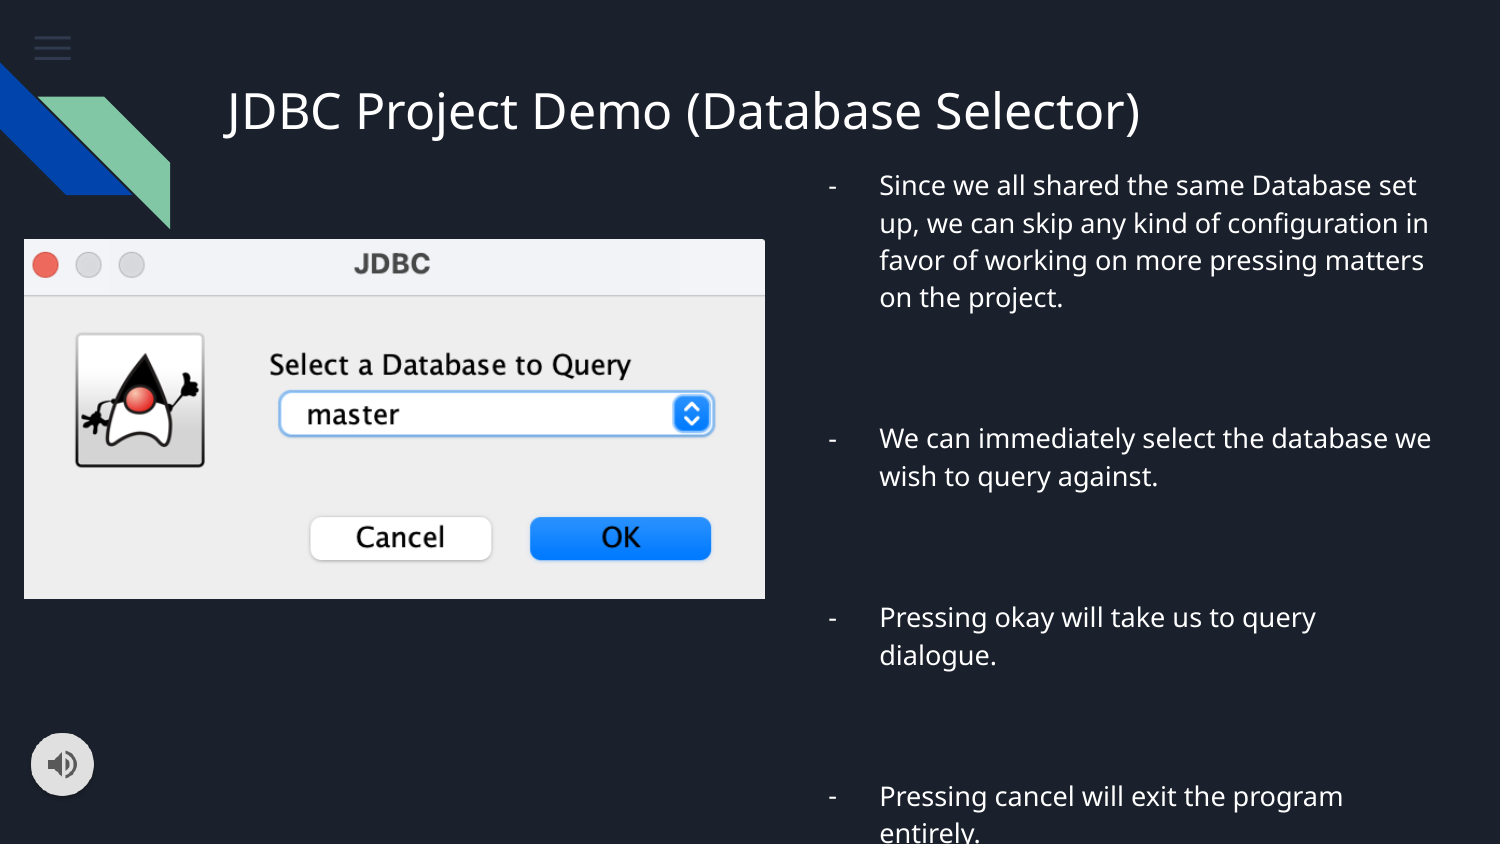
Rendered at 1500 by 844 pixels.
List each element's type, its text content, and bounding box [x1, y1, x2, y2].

list Since we all shared the same Database set up, we can skip any kind of configuration in favor of working on more pressing matters on the project. We can immediately select the database we wish to query against. Pressing okay will take us to query dialogue. Pressing cancel will exit the program entirely. [789, 148, 1448, 802]
picture [24, 726, 101, 802]
picture [24, 239, 765, 599]
title JDBC Project Demo (Database Selector) [212, 64, 1368, 215]
